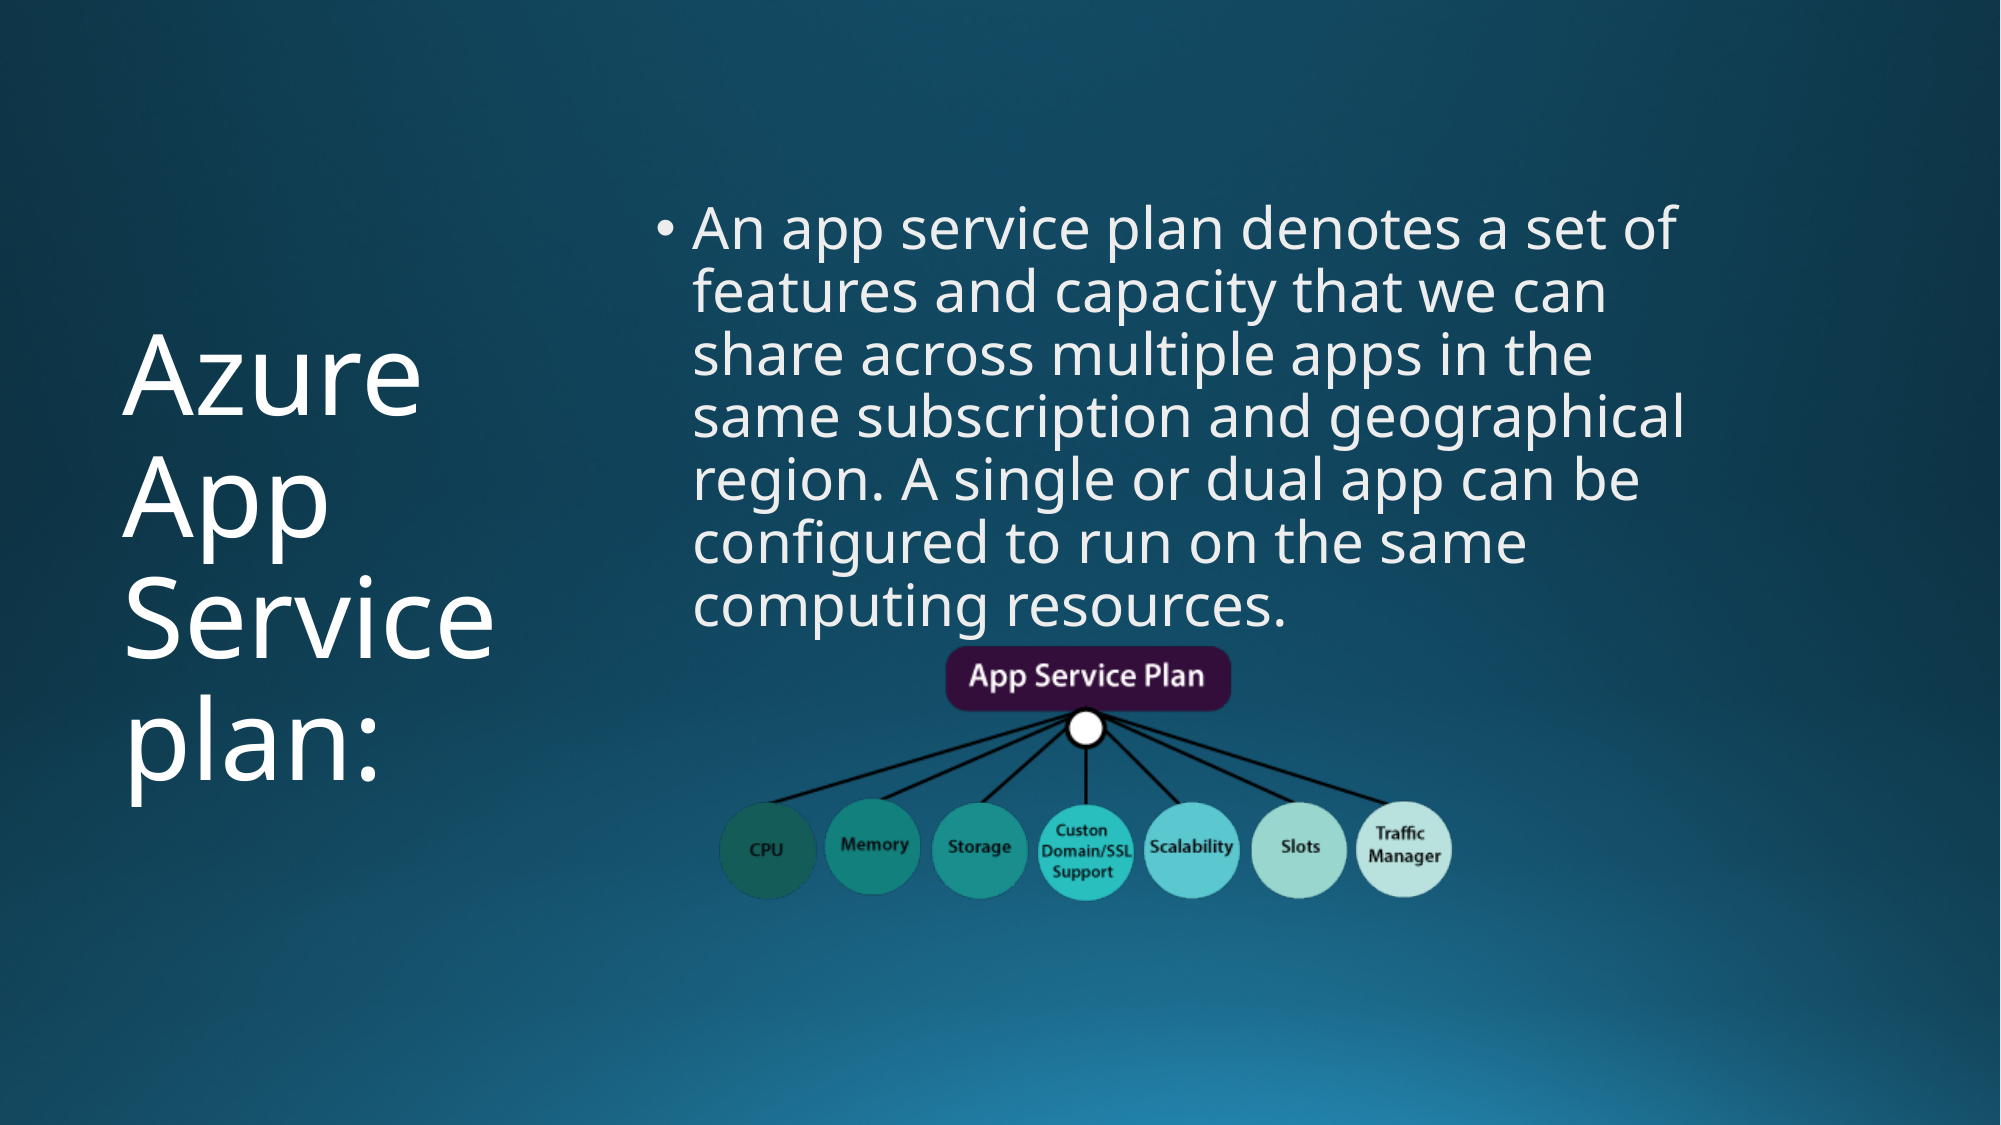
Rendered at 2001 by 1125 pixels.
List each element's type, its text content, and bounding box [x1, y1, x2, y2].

picture [0, 0, 2001, 1125]
list An app service plan denotes a set of features and capacity that we can share across multiple apps in the same subscription and geographical region. A single or dual app can be configured to run on the same computing resources. [640, 191, 1764, 807]
title Azure App Service plan: [107, 102, 663, 1021]
